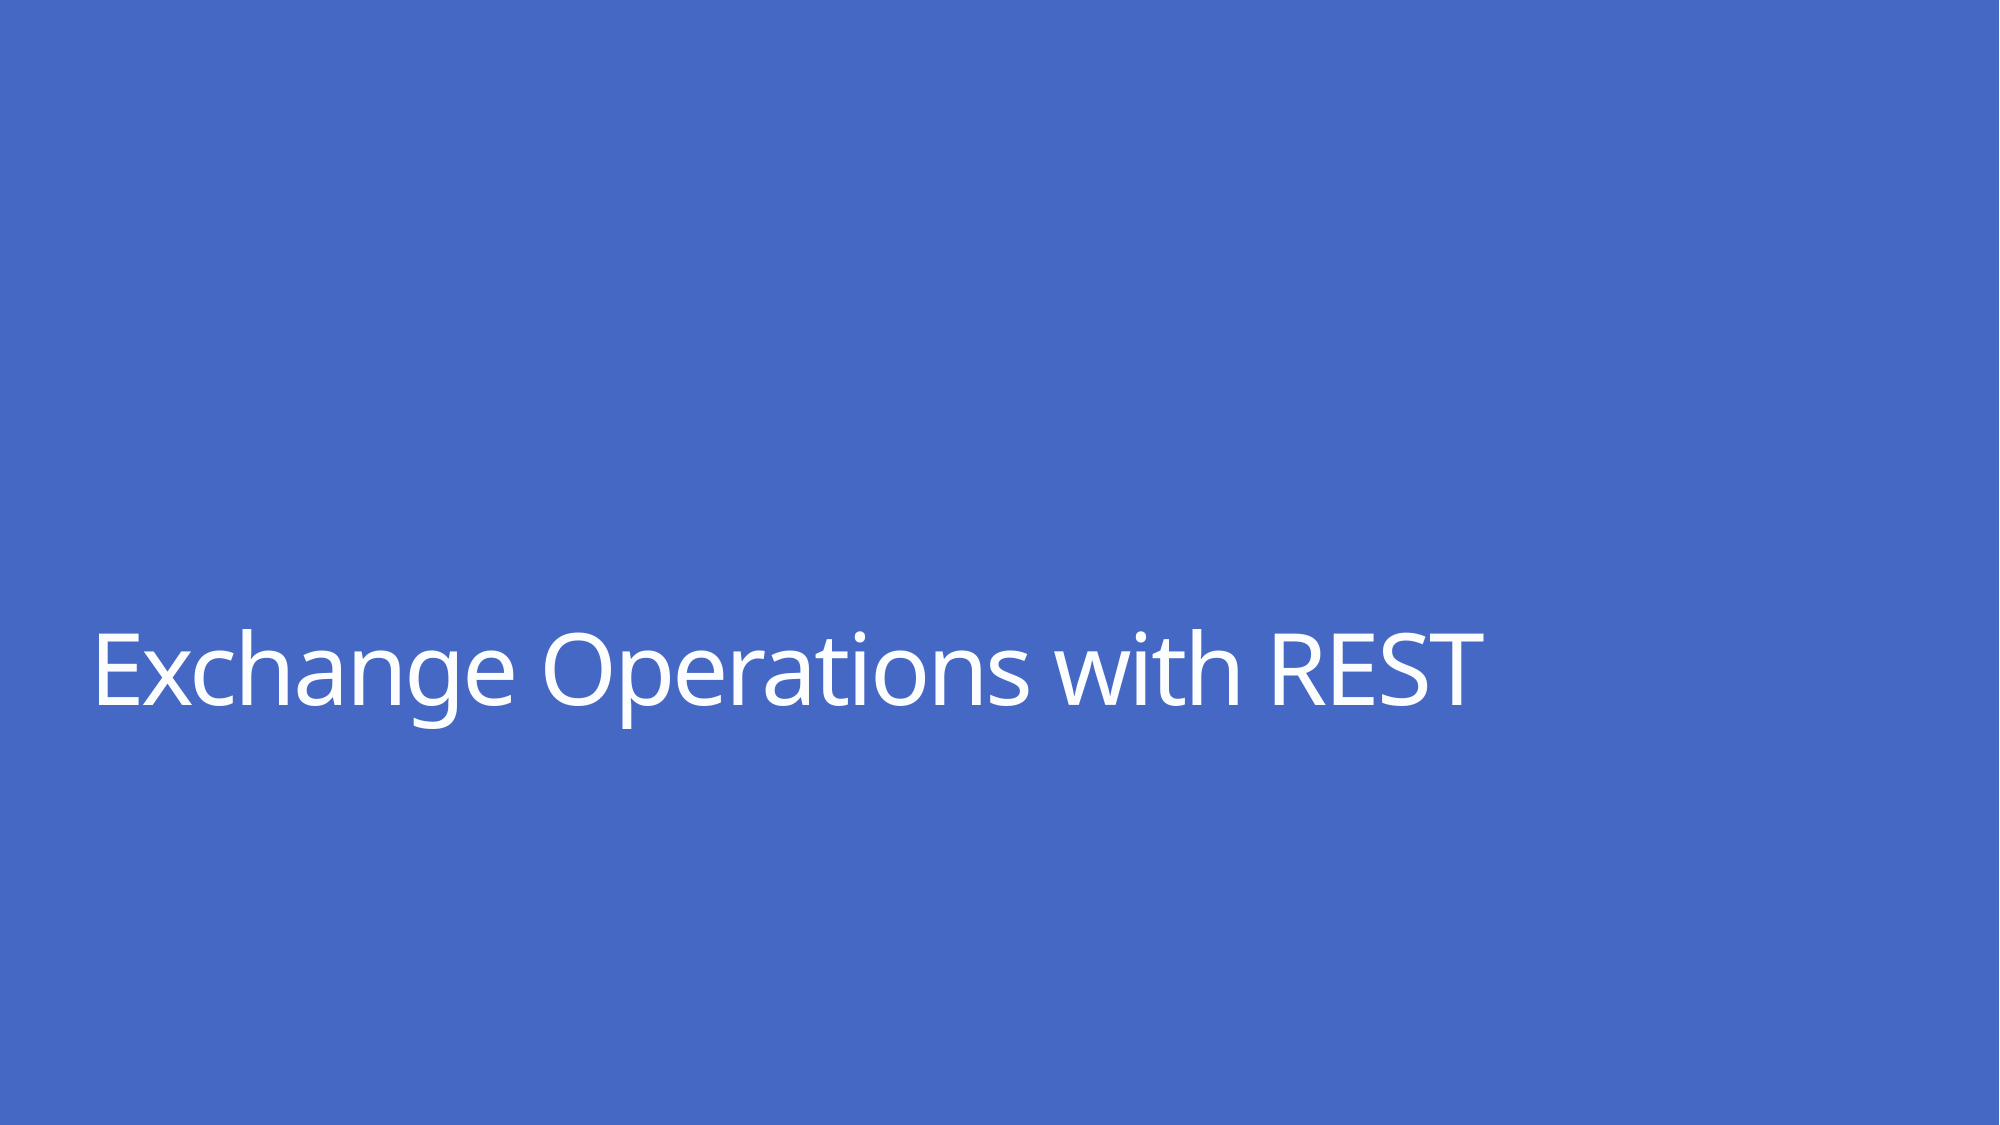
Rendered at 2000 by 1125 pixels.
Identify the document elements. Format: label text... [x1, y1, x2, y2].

title Exchange Operations with REST [89, 619, 1953, 937]
